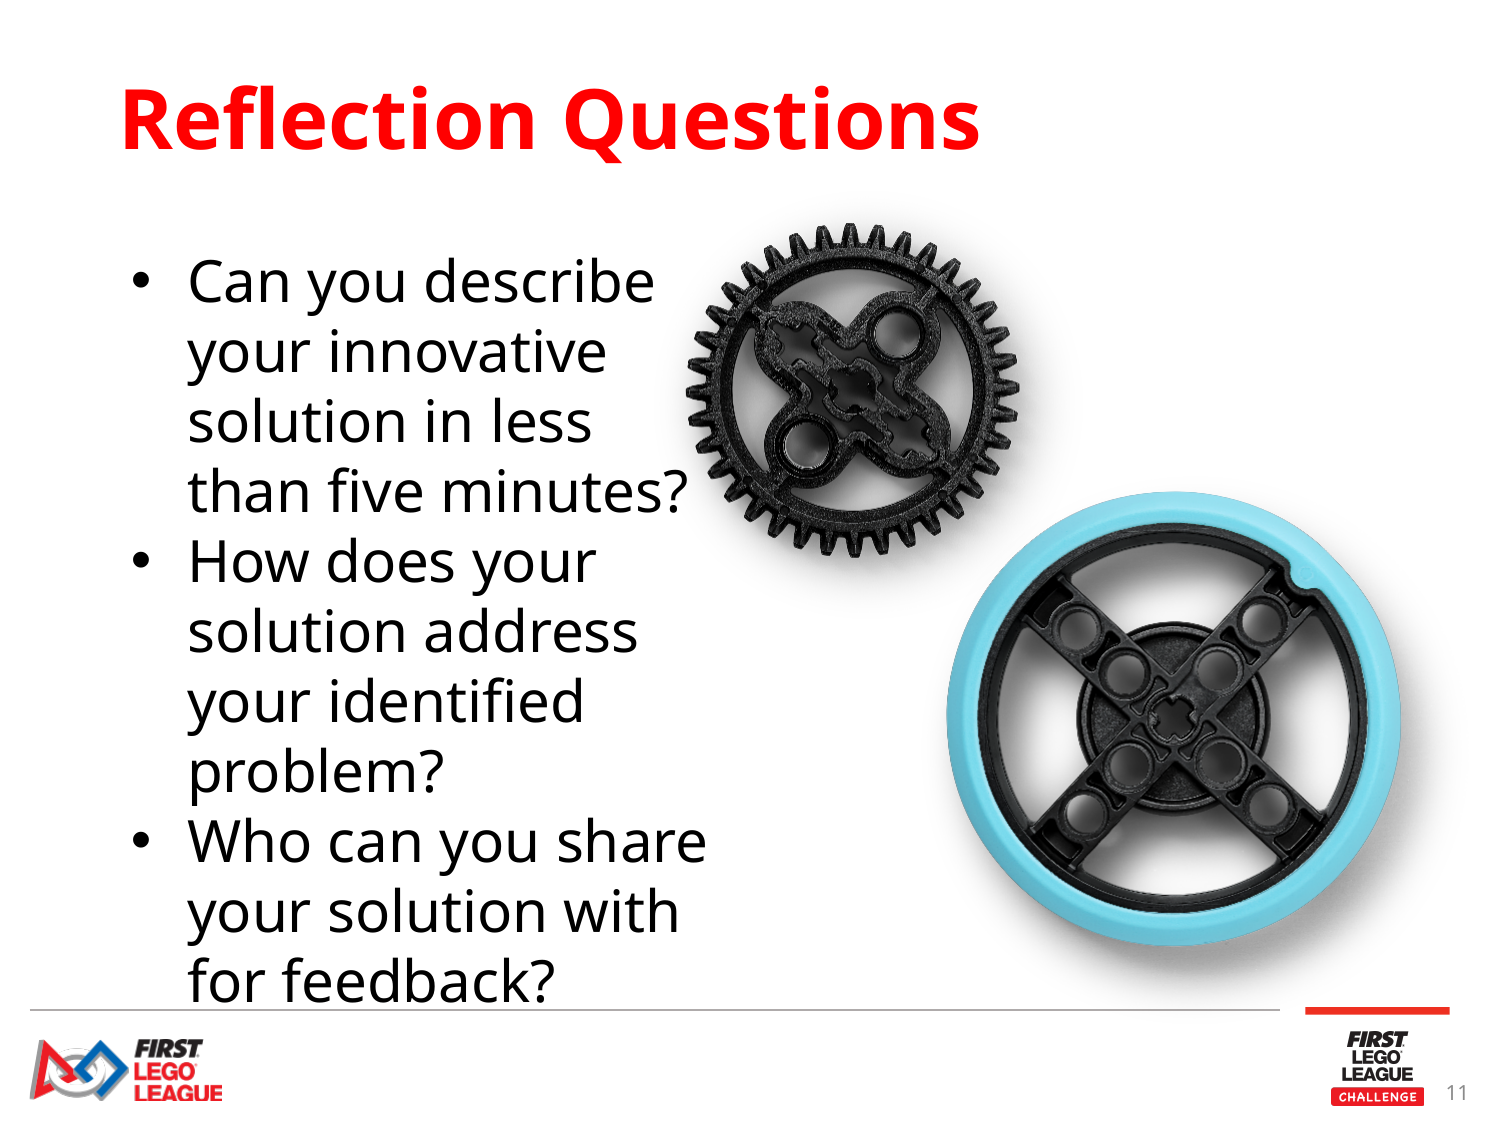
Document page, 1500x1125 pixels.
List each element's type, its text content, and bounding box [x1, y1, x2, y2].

picture [470, 144, 1500, 1026]
slide_number 11 [1425, 1076, 1484, 1111]
text_box Can you describe your innovative solution in less than five minutes? How does your solution address your identified problem? Who can you share your solution with for feedback? [116, 236, 729, 1022]
title Reflection Questions [103, 59, 1397, 185]
